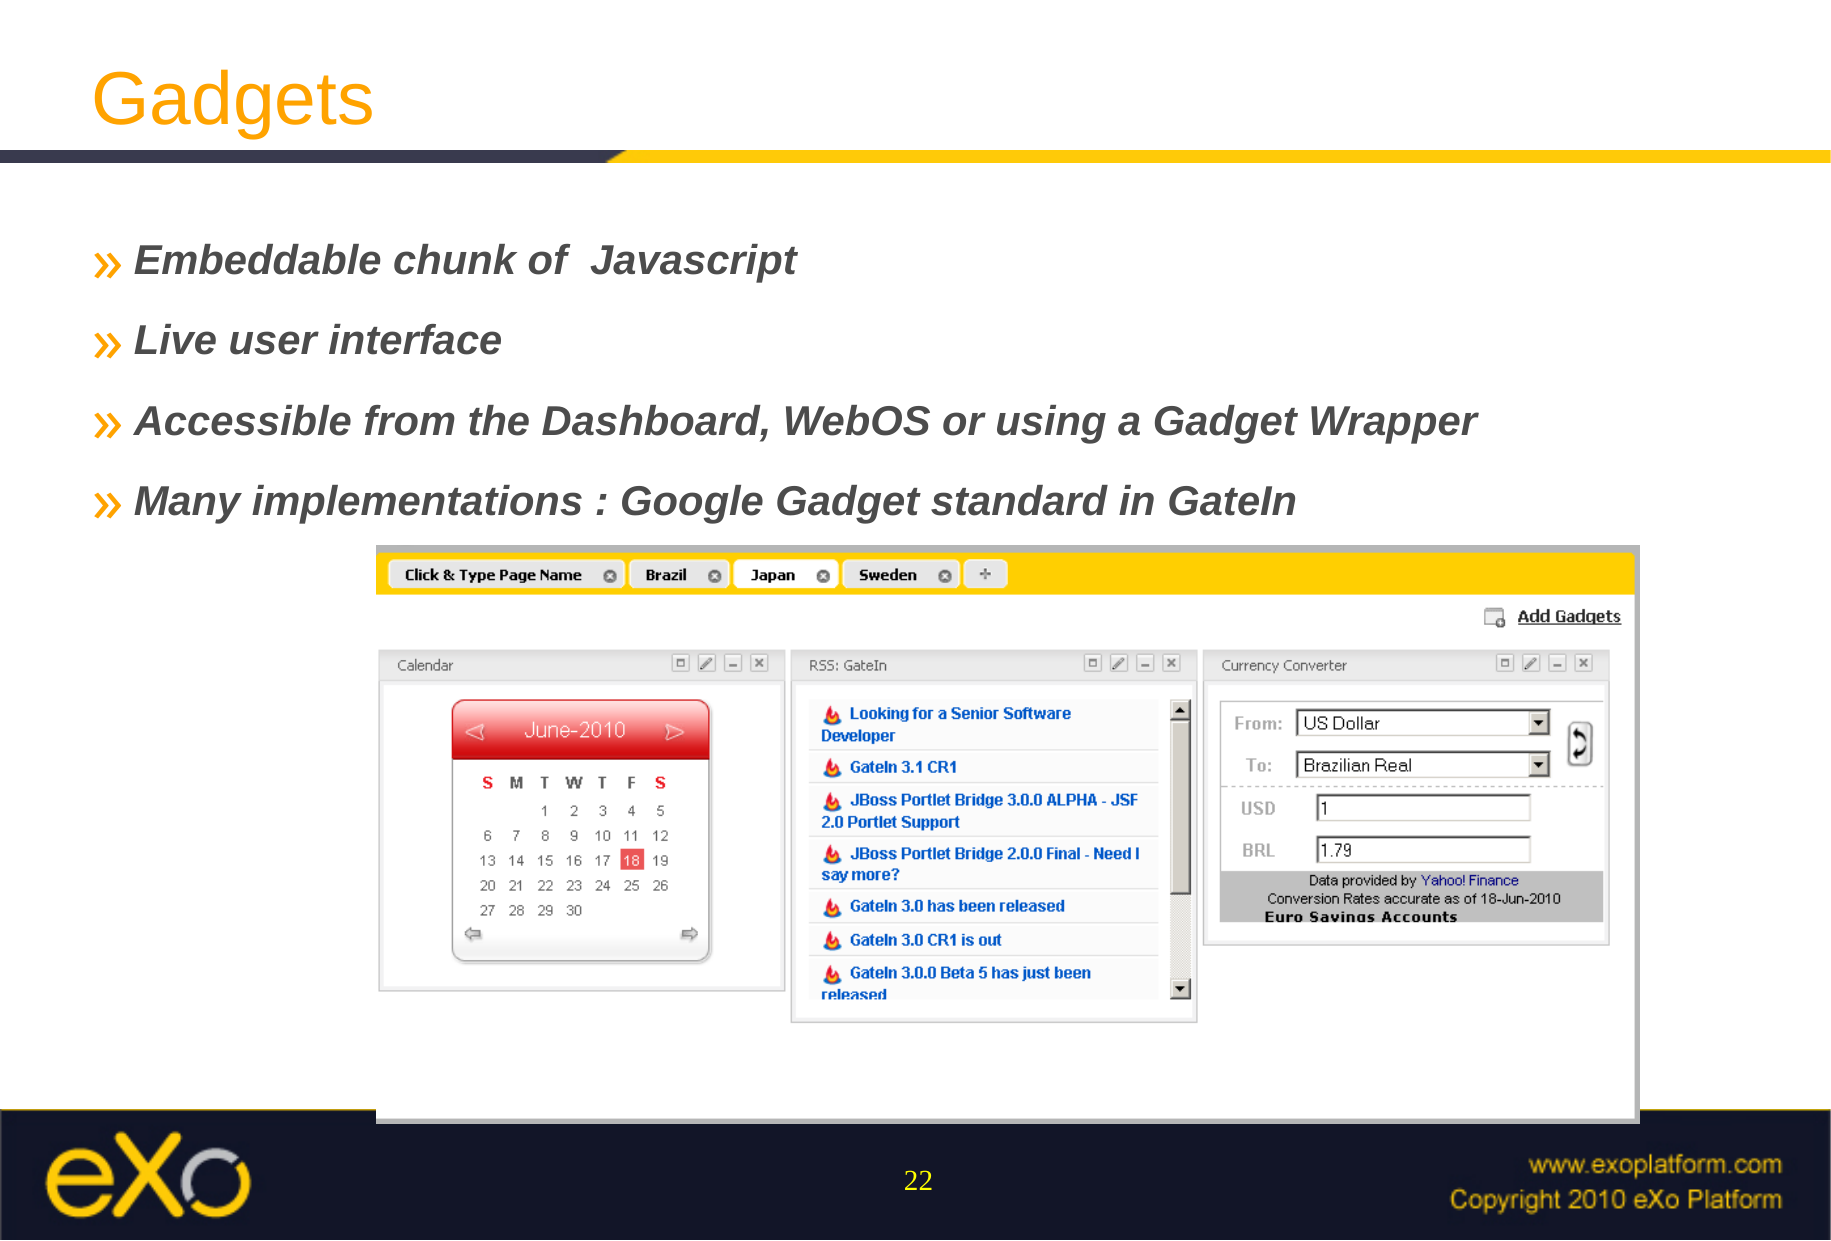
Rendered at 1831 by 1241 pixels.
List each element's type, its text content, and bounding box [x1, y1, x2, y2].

text_box Embeddable chunk of Javascript Live user interface Accessible from the Dashboard, WebOS or using a Gadget Wrapper Many implementations : Google Gadget standard in GateIn [91, 232, 1739, 1070]
picture [0, 545, 1831, 1240]
text_box Gadgets [91, 49, 1739, 151]
picture [0, 150, 1831, 163]
